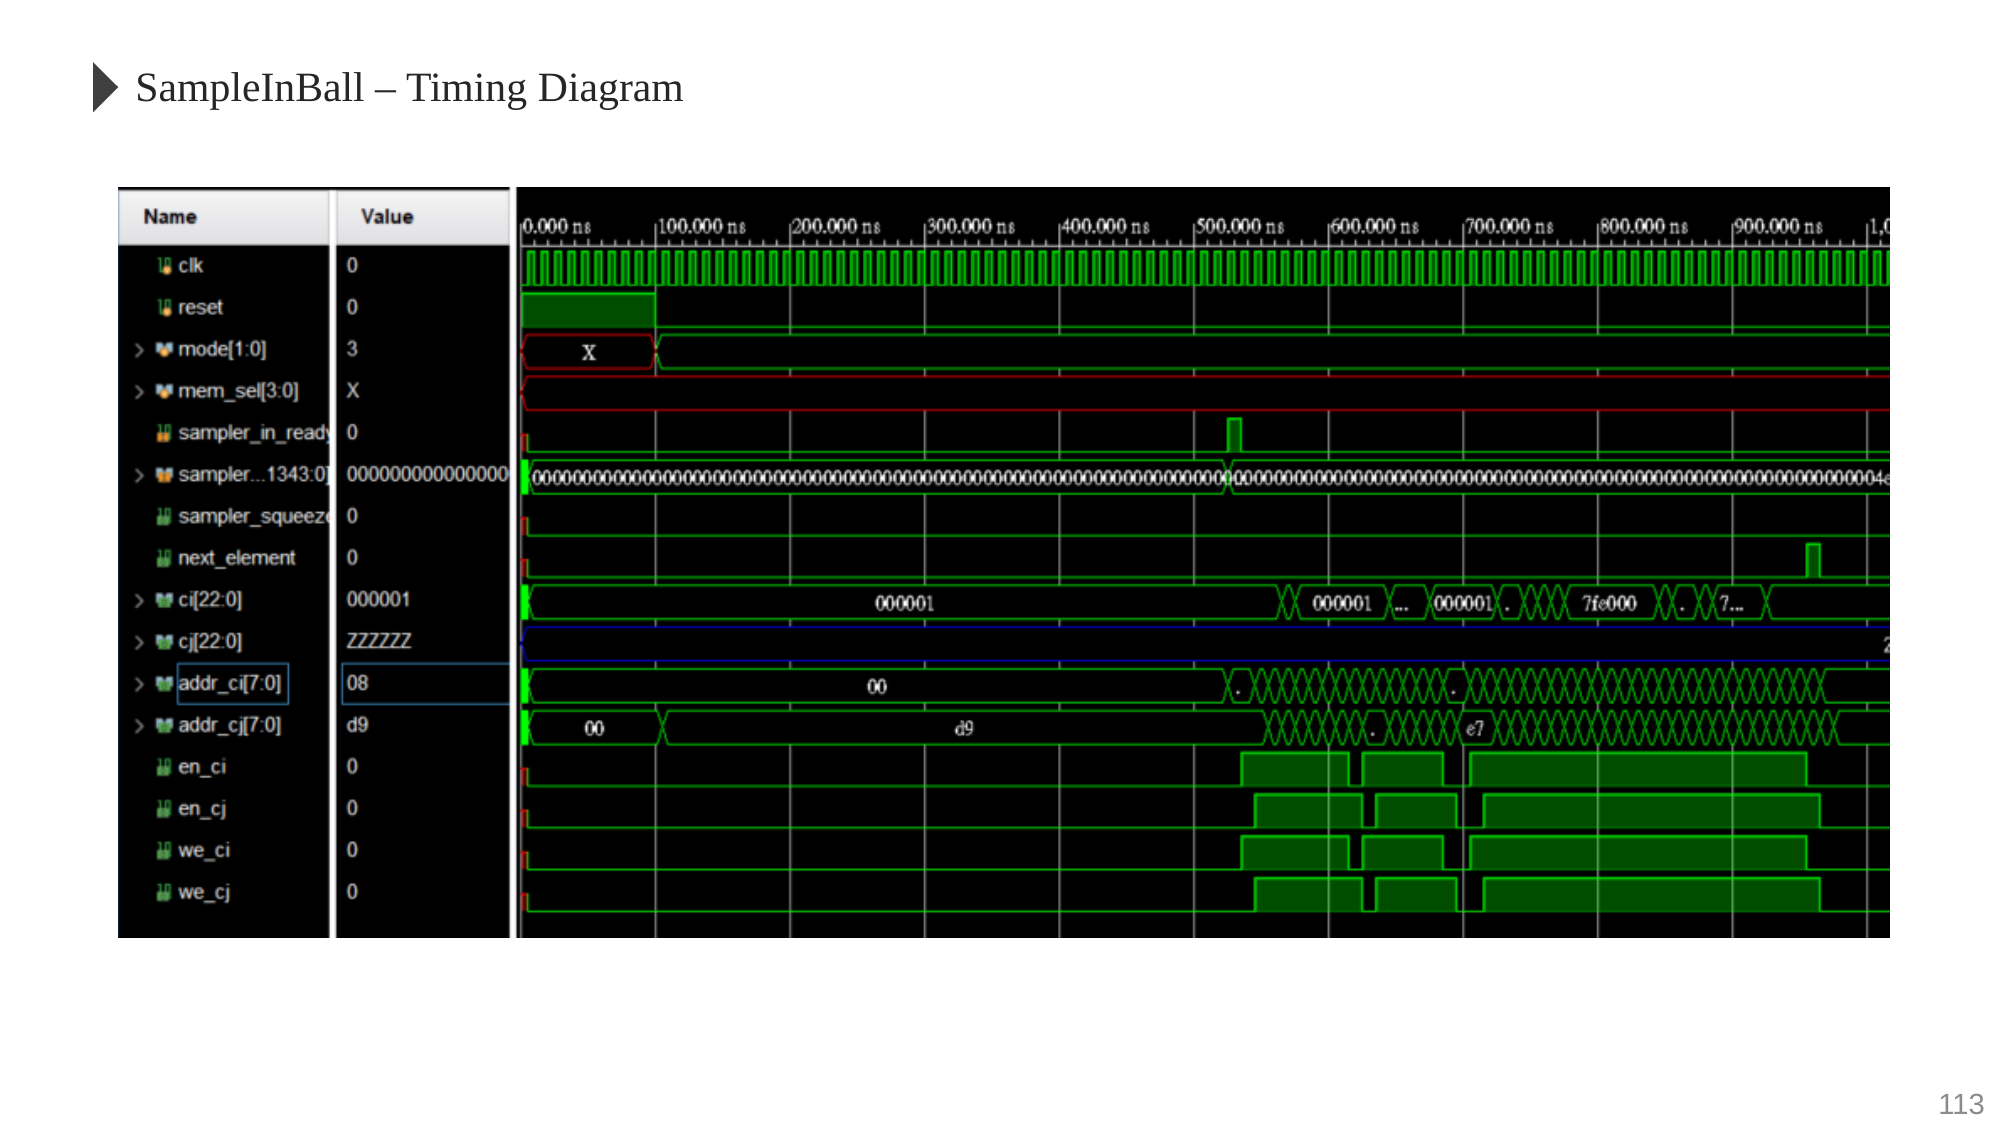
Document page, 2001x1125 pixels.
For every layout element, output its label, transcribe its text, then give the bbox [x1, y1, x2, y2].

slide_number 113 [1550, 1072, 2000, 1125]
picture [118, 187, 1890, 938]
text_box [93, 52, 711, 118]
